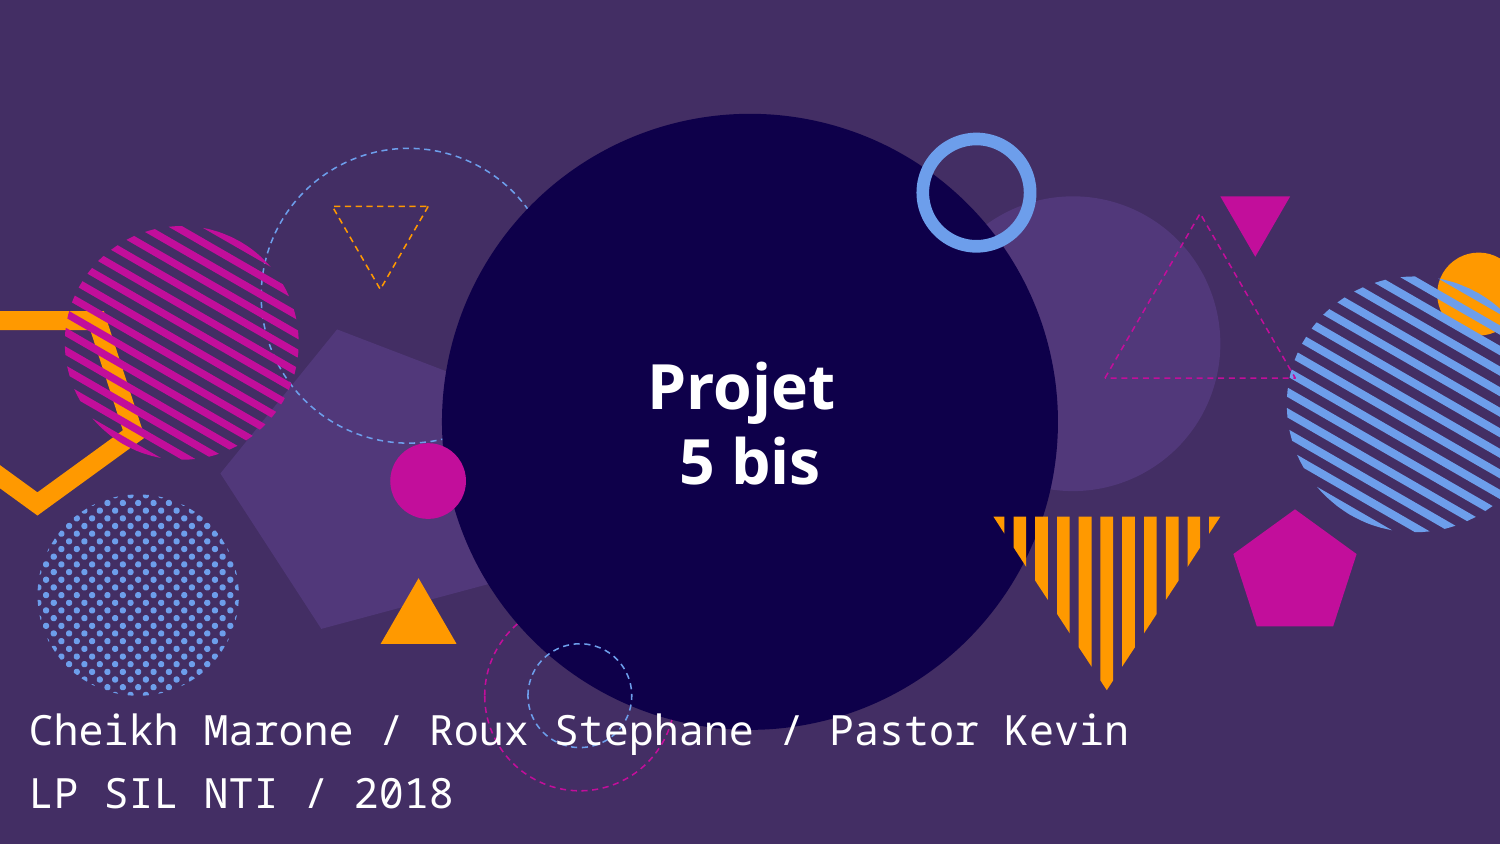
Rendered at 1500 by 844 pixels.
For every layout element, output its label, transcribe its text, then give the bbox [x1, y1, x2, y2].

subtitle Cheikh Marone / Roux Stephane / Pastor Kevin LP SIL NTI / 2018 [13, 688, 1423, 810]
title Projet 5 bis [472, 326, 1028, 517]
